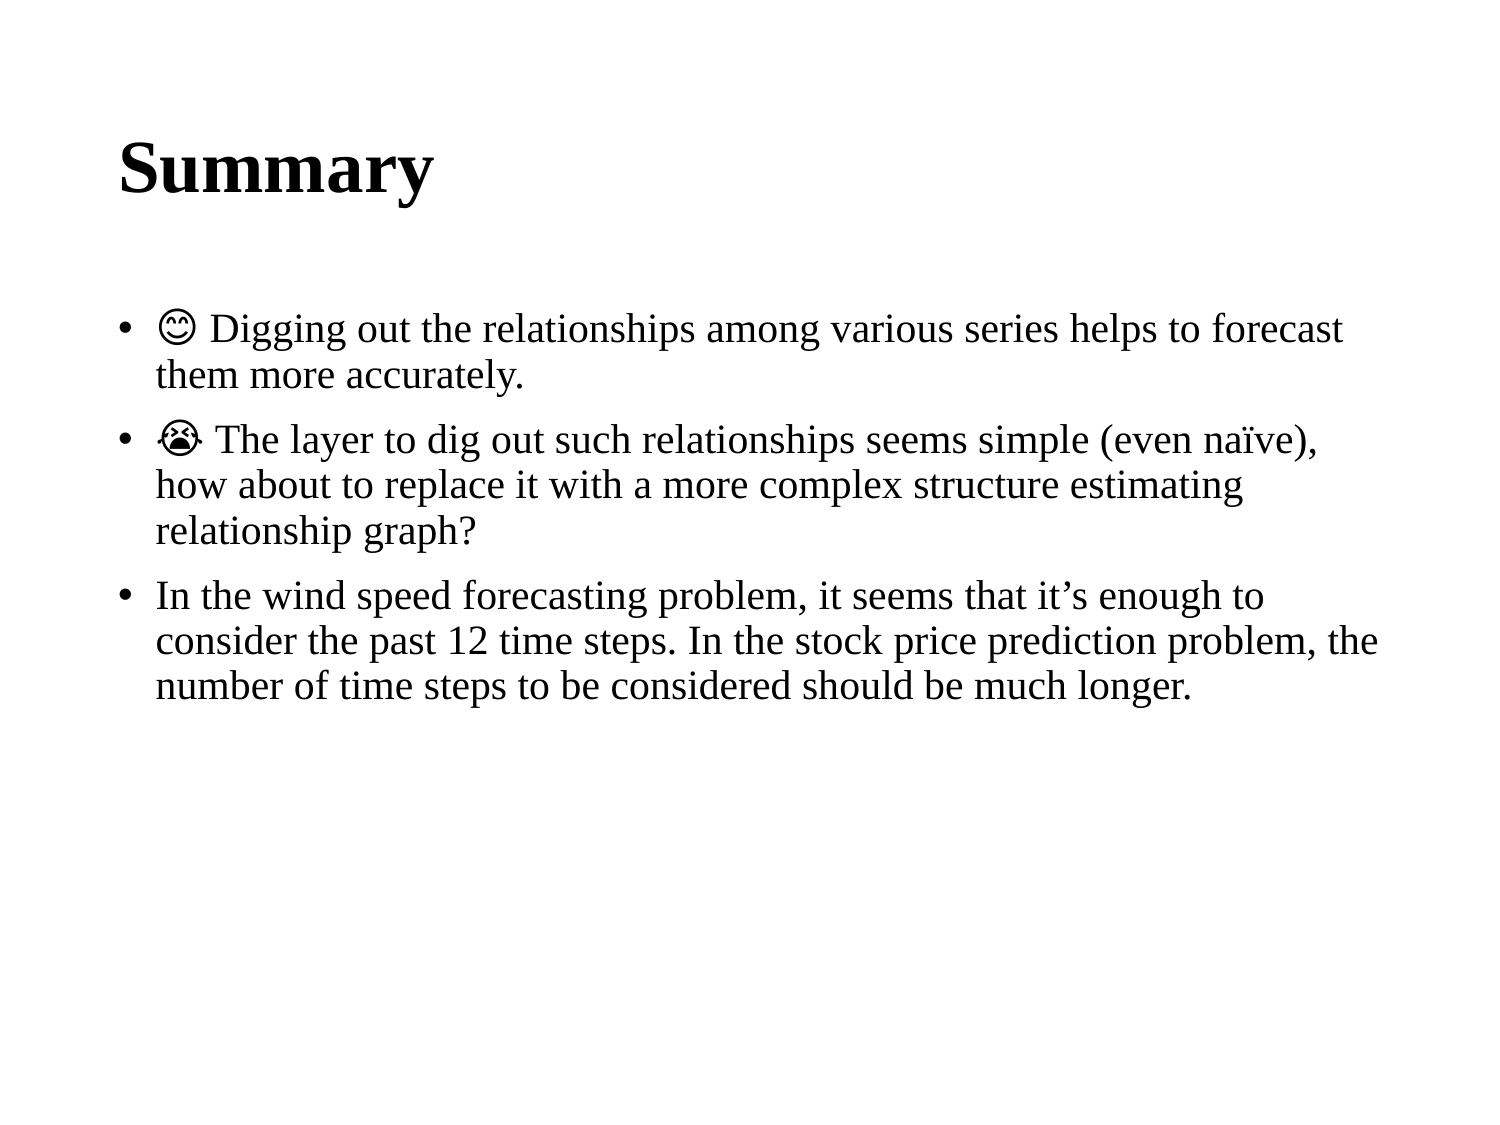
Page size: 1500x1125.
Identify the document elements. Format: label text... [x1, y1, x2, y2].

list 😊 Digging out the relationships among various series helps to forecast them more accurately. 😭 The layer to dig out such relationships seems simple (even naïve), how about to replace it with a more complex structure estimating relationship graph? In the wind speed forecasting problem, it seems that it’s enough to consider the past 12 time steps. In the stock price prediction problem, the number of time steps to be considered should be much longer. [103, 299, 1397, 1014]
title Summary [103, 59, 1397, 278]
